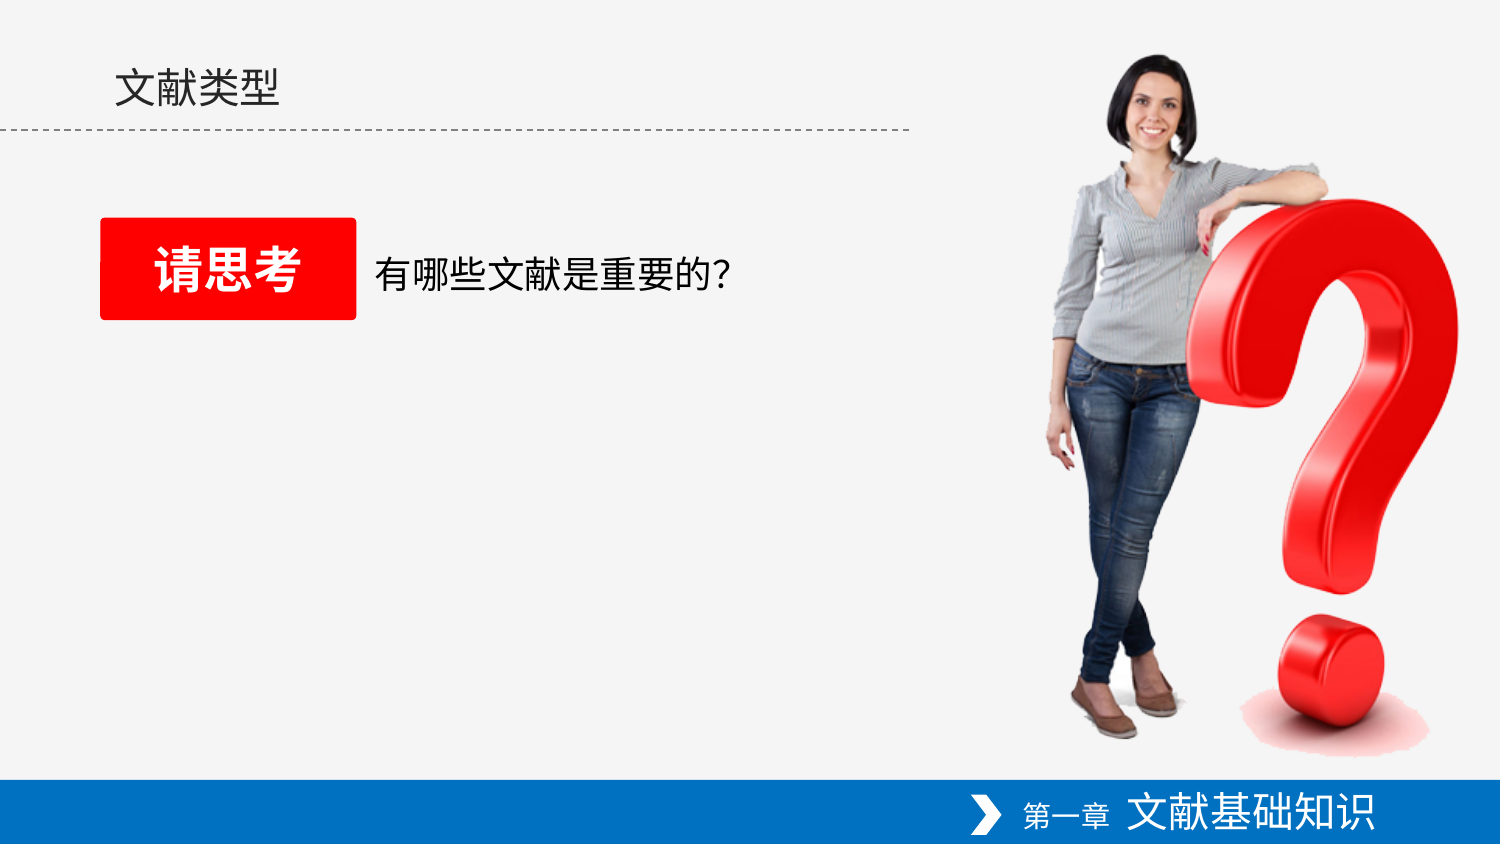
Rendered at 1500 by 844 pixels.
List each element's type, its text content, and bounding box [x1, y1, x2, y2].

text_box 文献类型 [99, 54, 364, 120]
text_box 请思考 [98, 215, 359, 323]
text_box 有哪些文献是重要的？ [360, 237, 826, 311]
picture [831, 0, 1500, 844]
